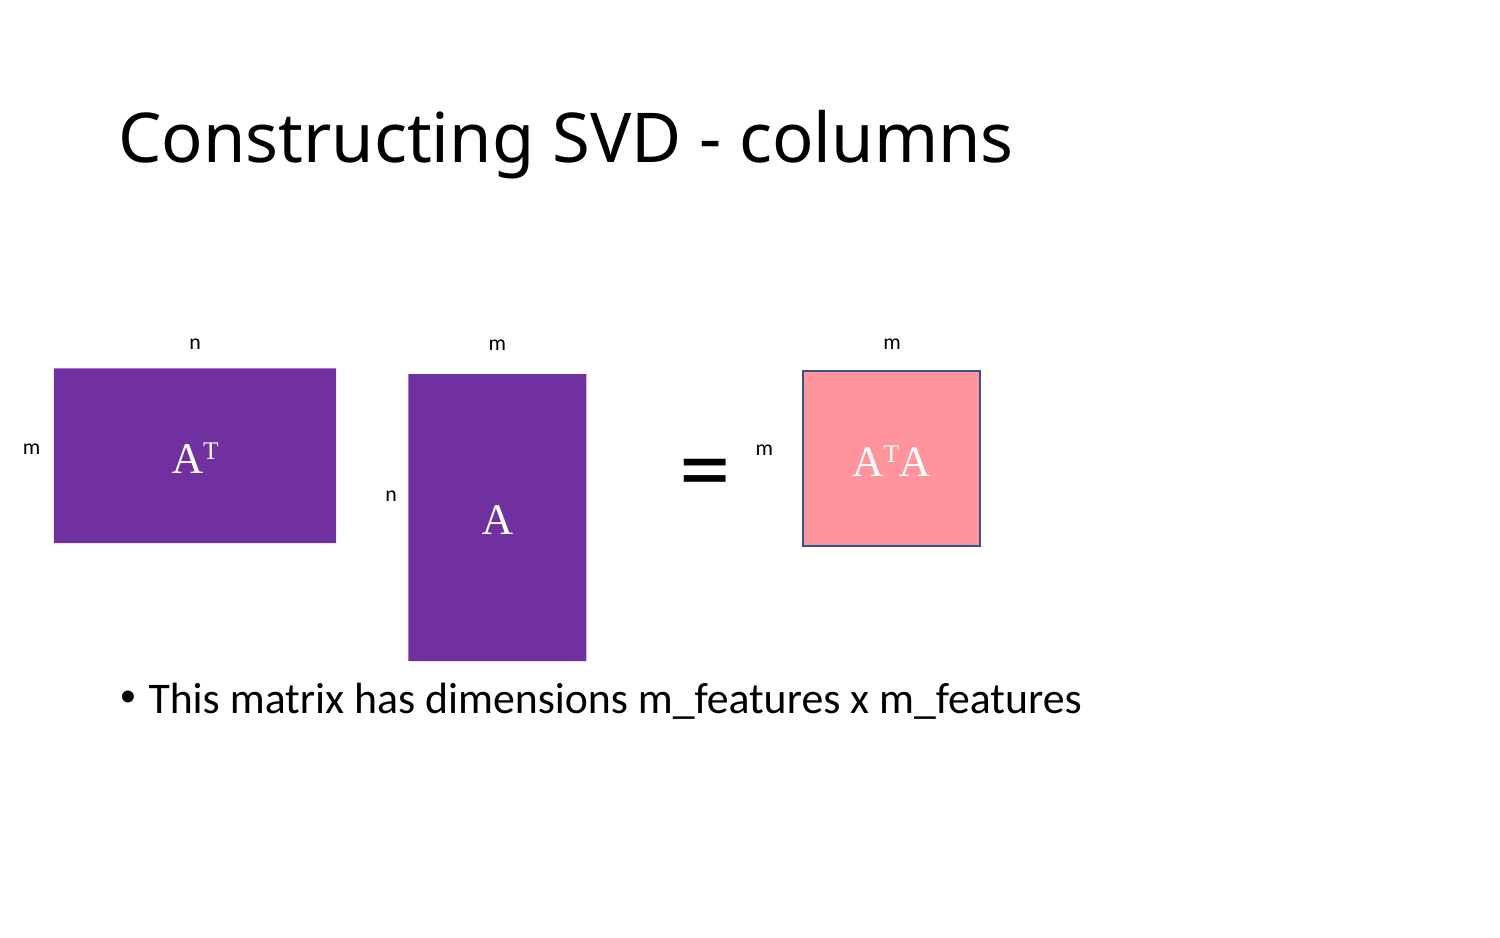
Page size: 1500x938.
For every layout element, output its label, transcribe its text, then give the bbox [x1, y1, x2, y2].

text_box m [746, 425, 792, 467]
text_box A [407, 373, 588, 662]
text_box n [174, 320, 216, 362]
text_box AT [53, 367, 337, 544]
text_box = [664, 393, 746, 532]
title Constructing SVD - columns [103, 49, 1397, 232]
text_box m [868, 320, 914, 362]
list This matrix has dimensions m_features x m_features [105, 667, 1247, 871]
text_box m [473, 320, 521, 362]
text_box n [370, 472, 412, 514]
text_box m [7, 425, 53, 467]
text_box ATA [802, 370, 981, 547]
